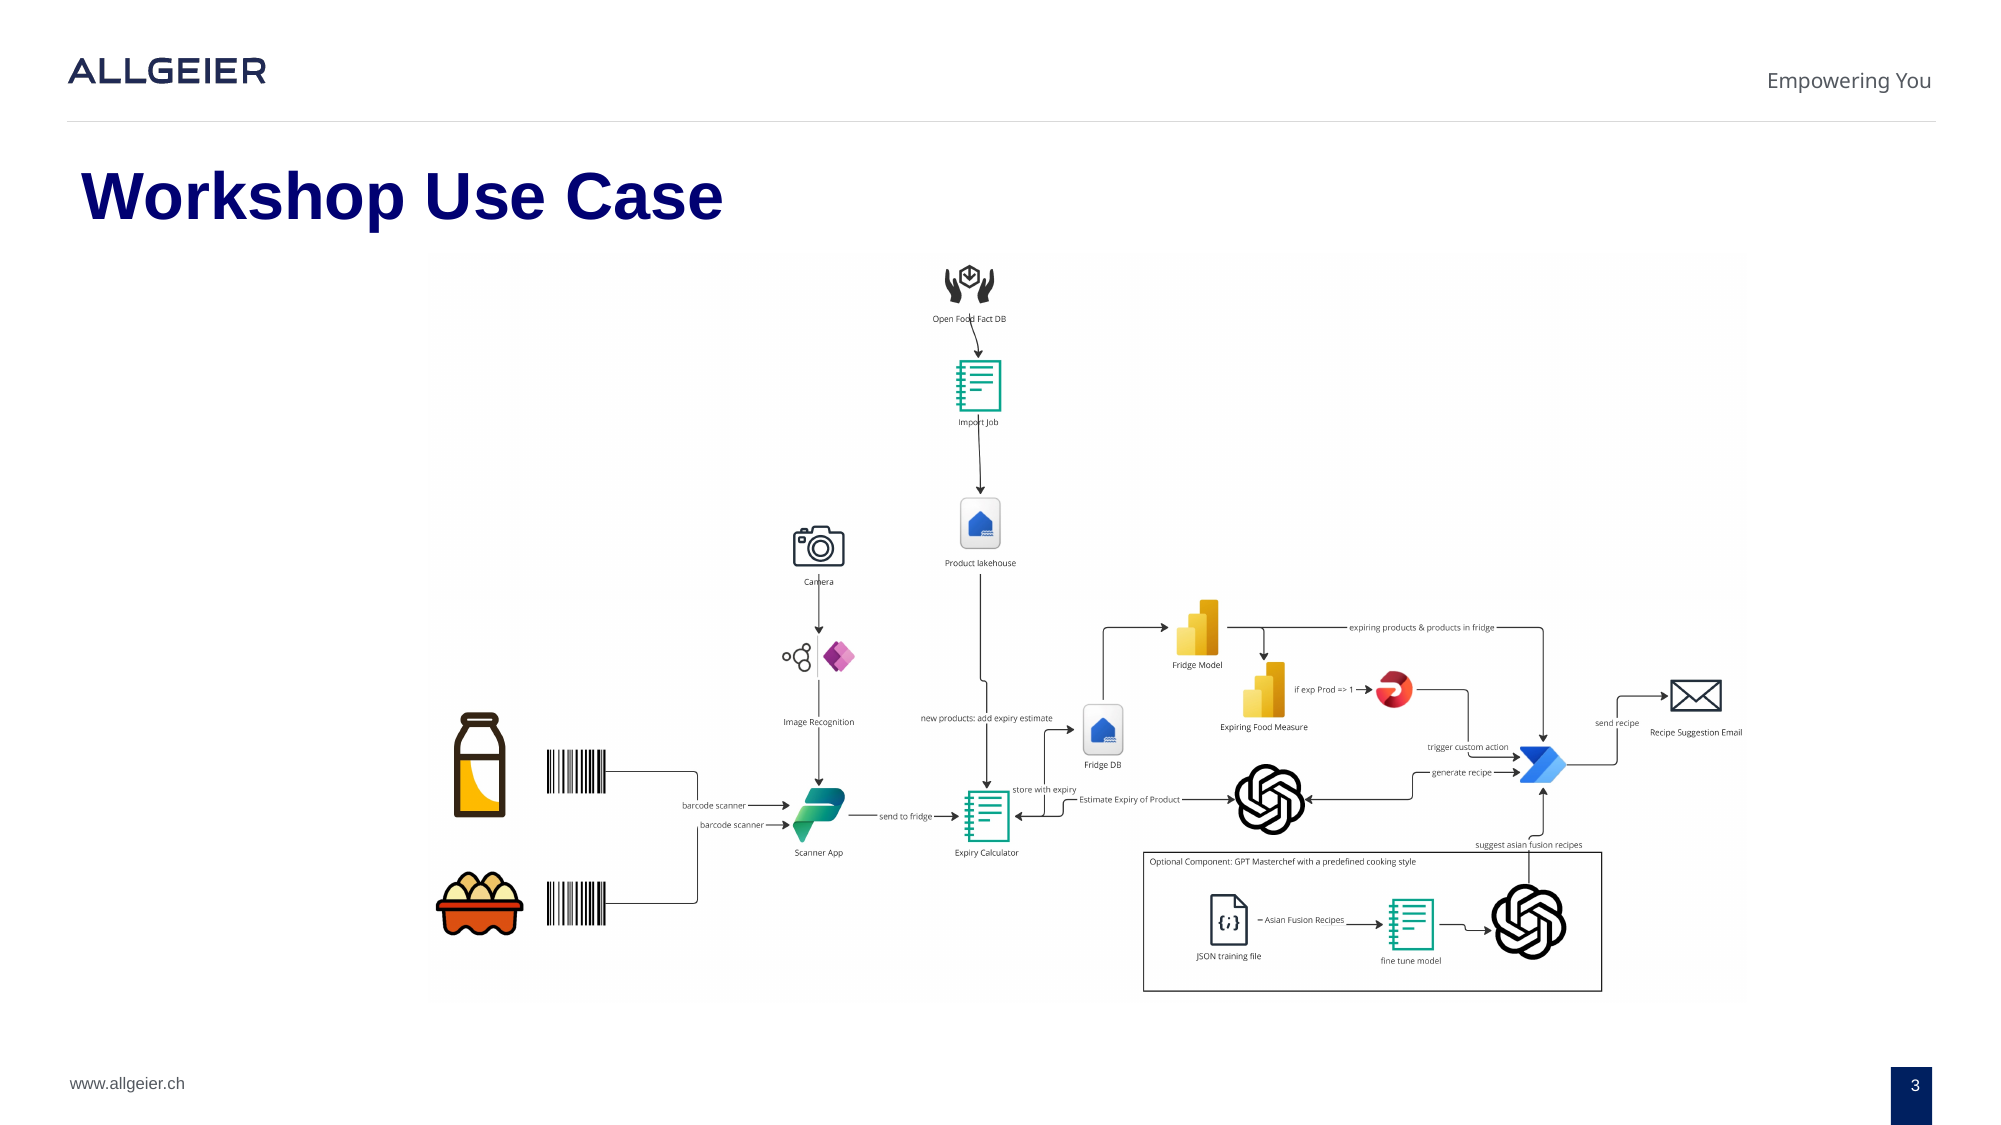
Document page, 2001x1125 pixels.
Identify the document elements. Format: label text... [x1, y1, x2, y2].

text_box Workshop Use Case [66, 145, 1933, 364]
picture [43, 34, 290, 107]
slide_number 3 [1485, 1055, 1936, 1116]
picture [428, 253, 1747, 1003]
